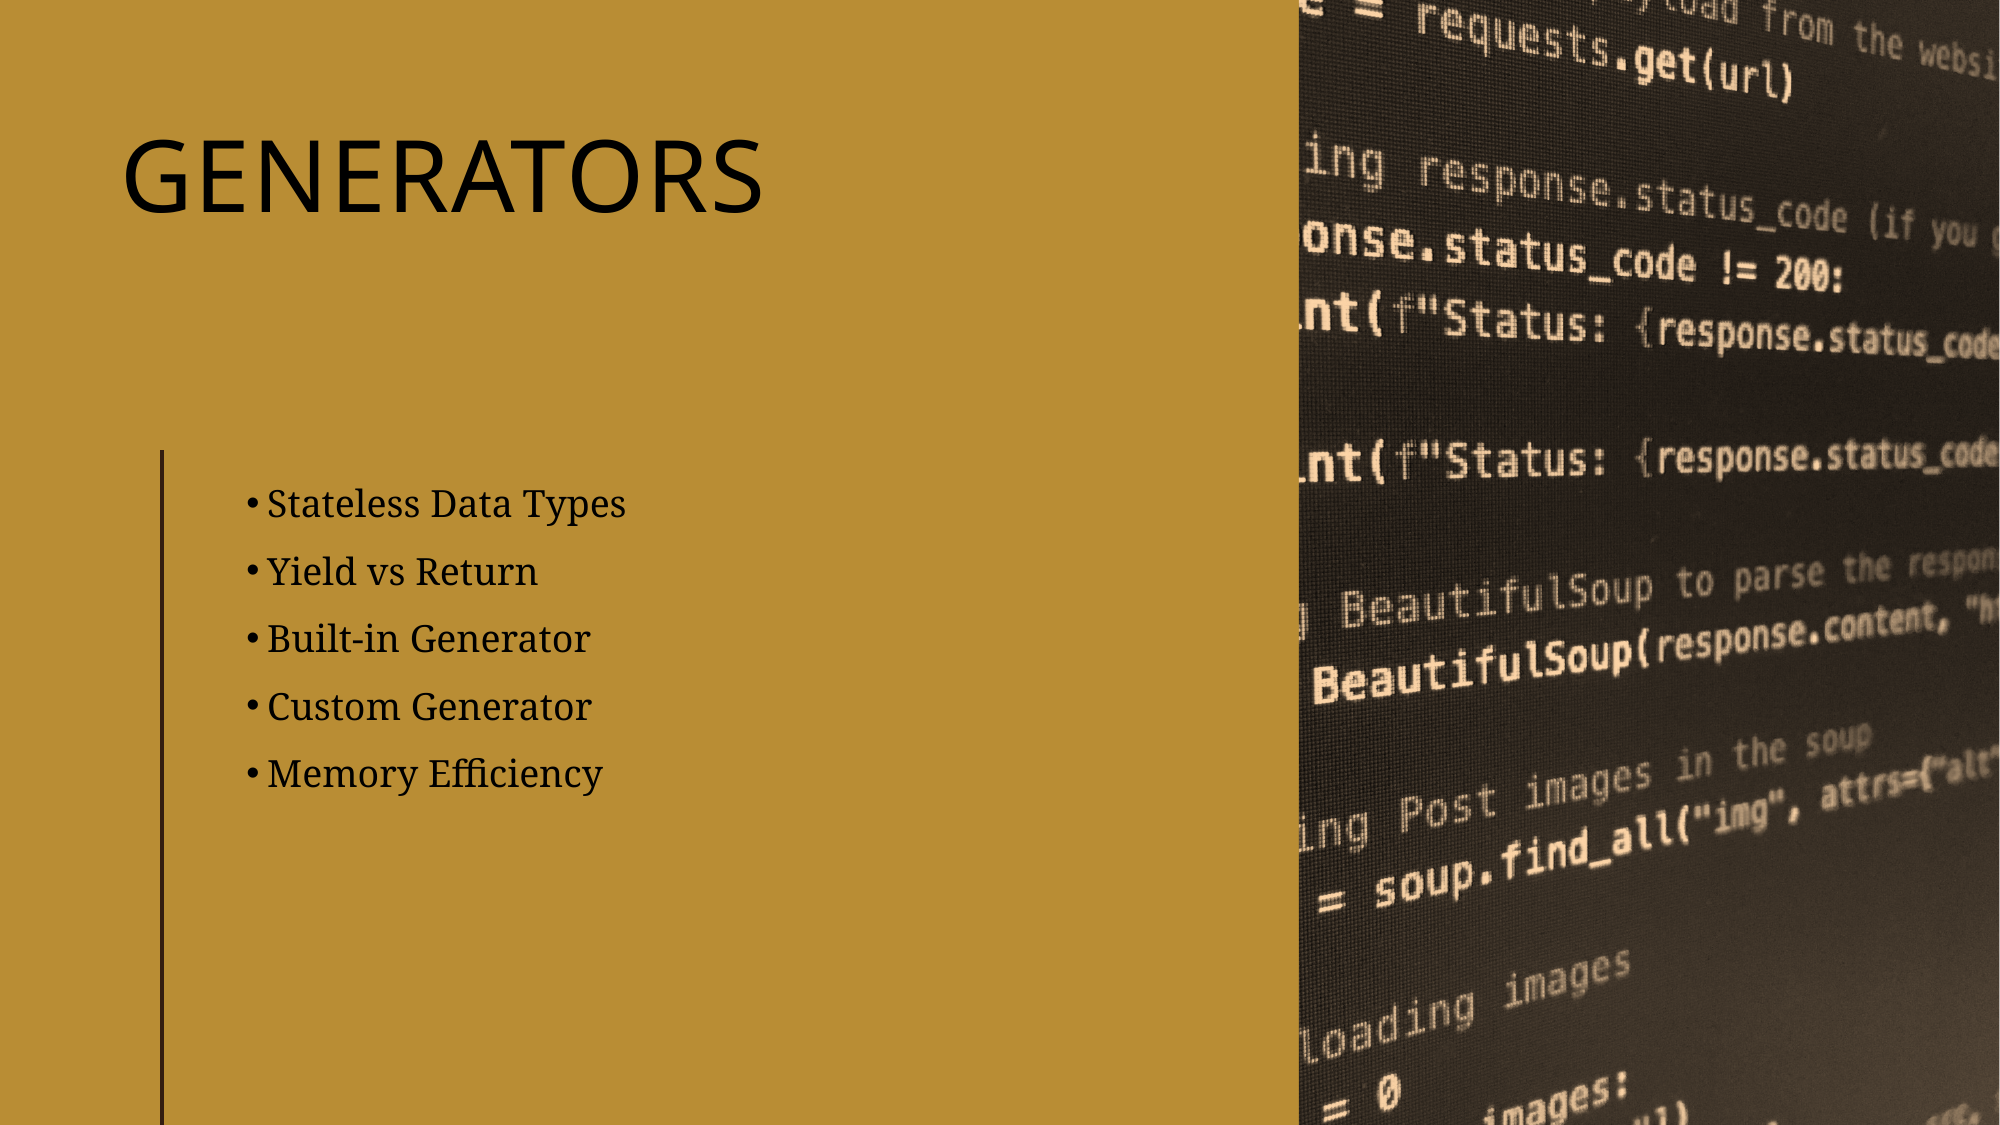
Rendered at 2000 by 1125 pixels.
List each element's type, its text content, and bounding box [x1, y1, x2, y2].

picture [1298, 0, 2000, 1125]
list Stateless Data Types Yield vs Return Built-in Generator Custom Generator Memory Efficiency [231, 450, 1230, 975]
title generators [105, 104, 1230, 384]
